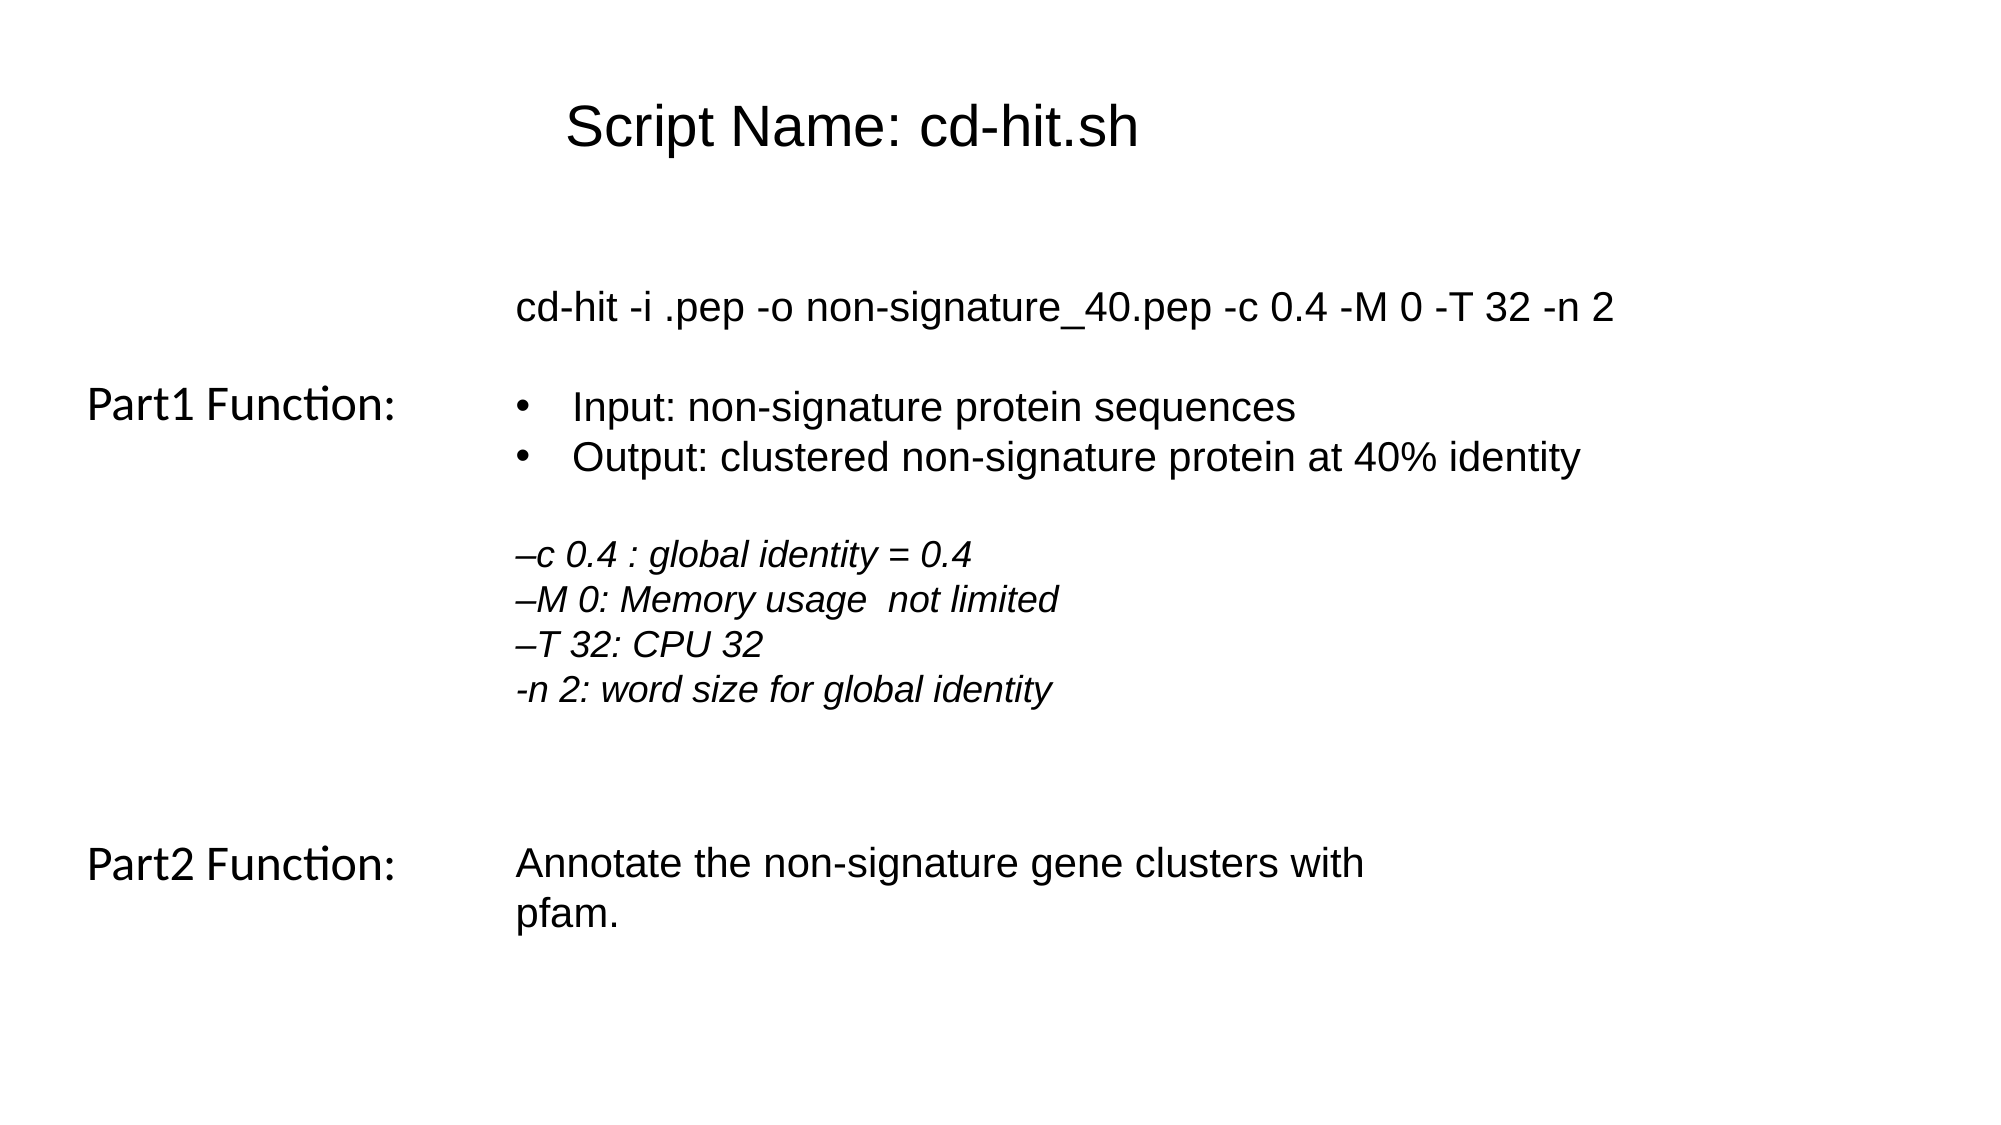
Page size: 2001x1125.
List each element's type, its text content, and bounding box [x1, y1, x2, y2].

text_box Part1 Function: [72, 362, 412, 438]
text_box Script Name: cd-hit.sh [550, 80, 1368, 166]
text_box cd-hit -i .pep -o non-signature_40.pep -c 0.4 -M 0 -T 32 -n 2 Input: non-signature protein sequences Output: clustered non-signature protein at 40% identity –c 0.4 : global identity = 0.4 –M 0: Memory usage not limited –T 32: CPU 32 -n 2: word size for global identity [500, 272, 1701, 718]
text_box Annotate the non-signature gene clusters with pfam. [500, 828, 1493, 943]
text_box Part2 Function: [72, 823, 412, 898]
